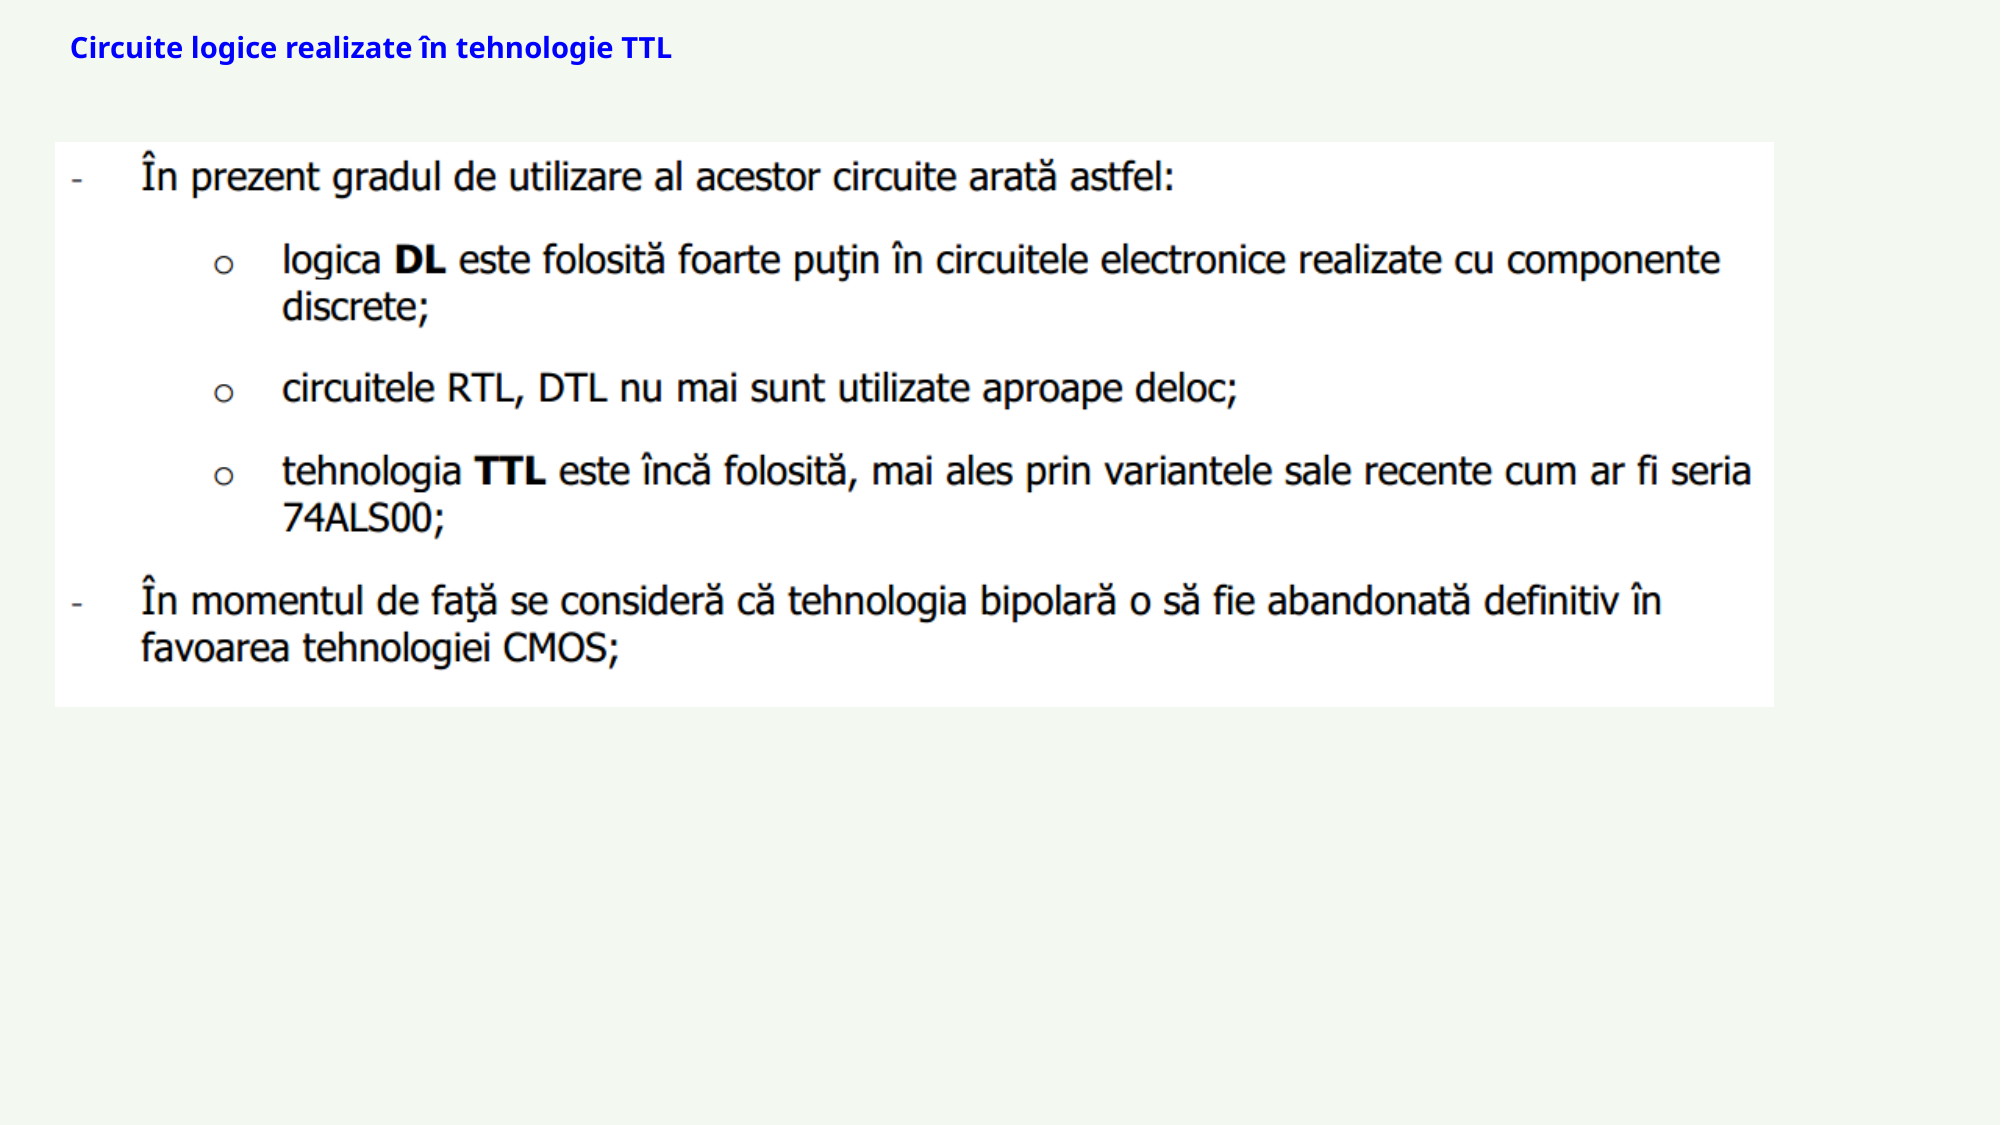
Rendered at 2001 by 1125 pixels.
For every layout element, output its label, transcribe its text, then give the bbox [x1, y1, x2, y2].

picture [54, 142, 1774, 707]
text_box Circuite logice realizate în tehnologie TTL [54, 22, 1660, 73]
